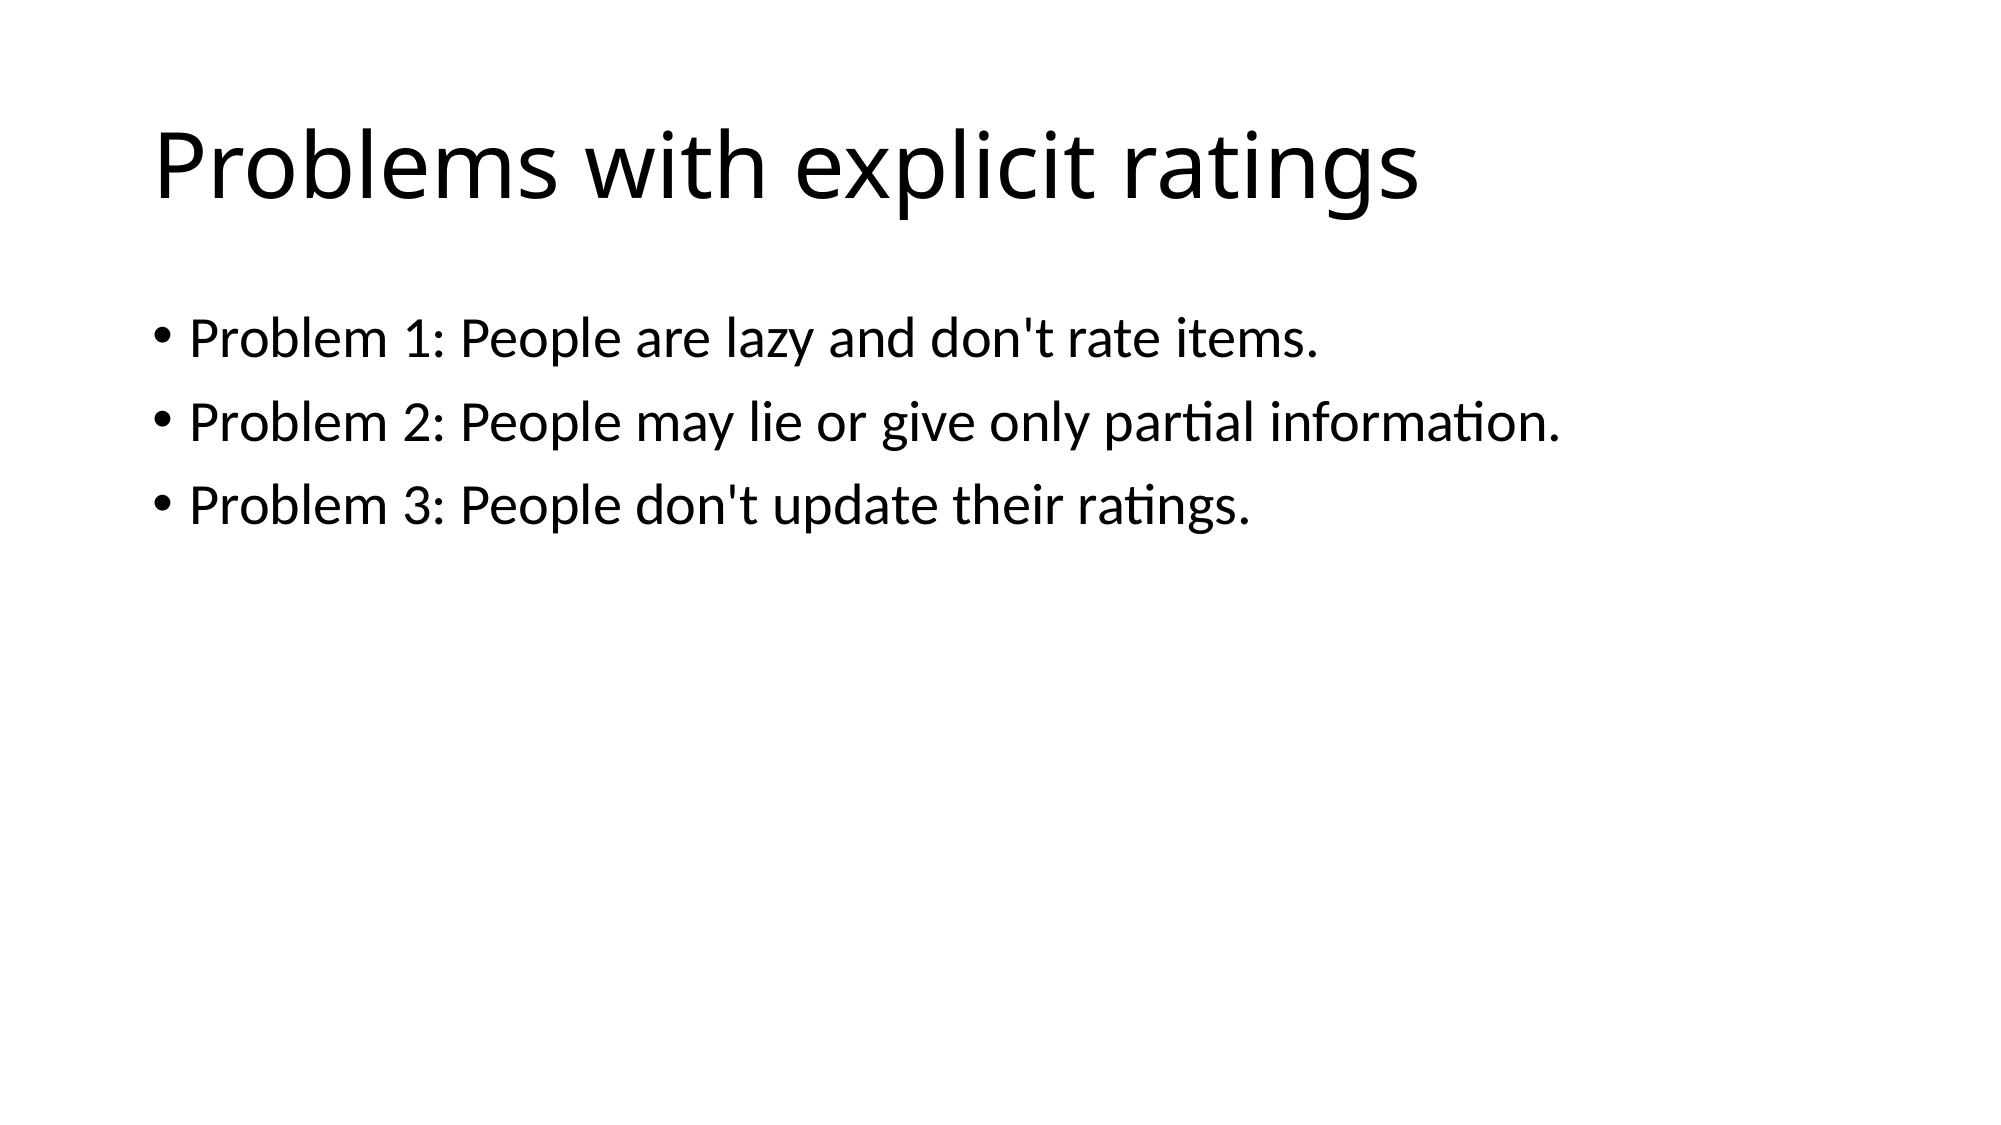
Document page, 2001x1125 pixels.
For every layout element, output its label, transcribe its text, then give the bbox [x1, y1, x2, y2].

title Problems with explicit ratings [137, 59, 1863, 278]
list Problem 1: People are lazy and don't rate items. Problem 2: People may lie or give only partial information. Problem 3: People don't update their ratings. [137, 299, 1863, 1014]
